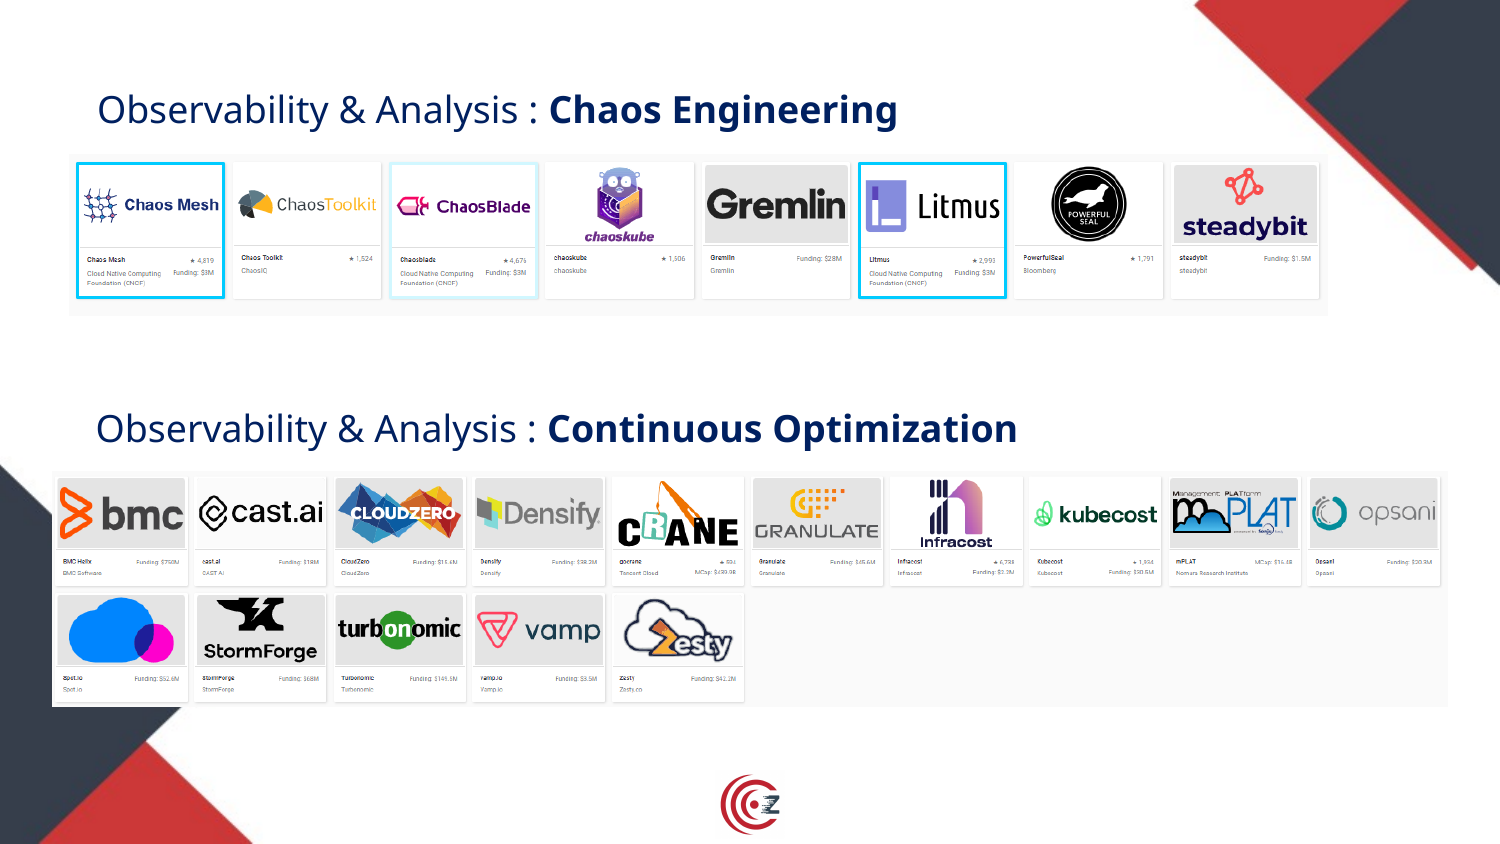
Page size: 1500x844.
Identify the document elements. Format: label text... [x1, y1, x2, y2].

text_box Observability & Analysis : Continuous Optimization [84, 377, 1116, 470]
title Observability & Analysis : Chaos Engineering [94, 58, 1126, 152]
picture [0, 0, 1500, 844]
